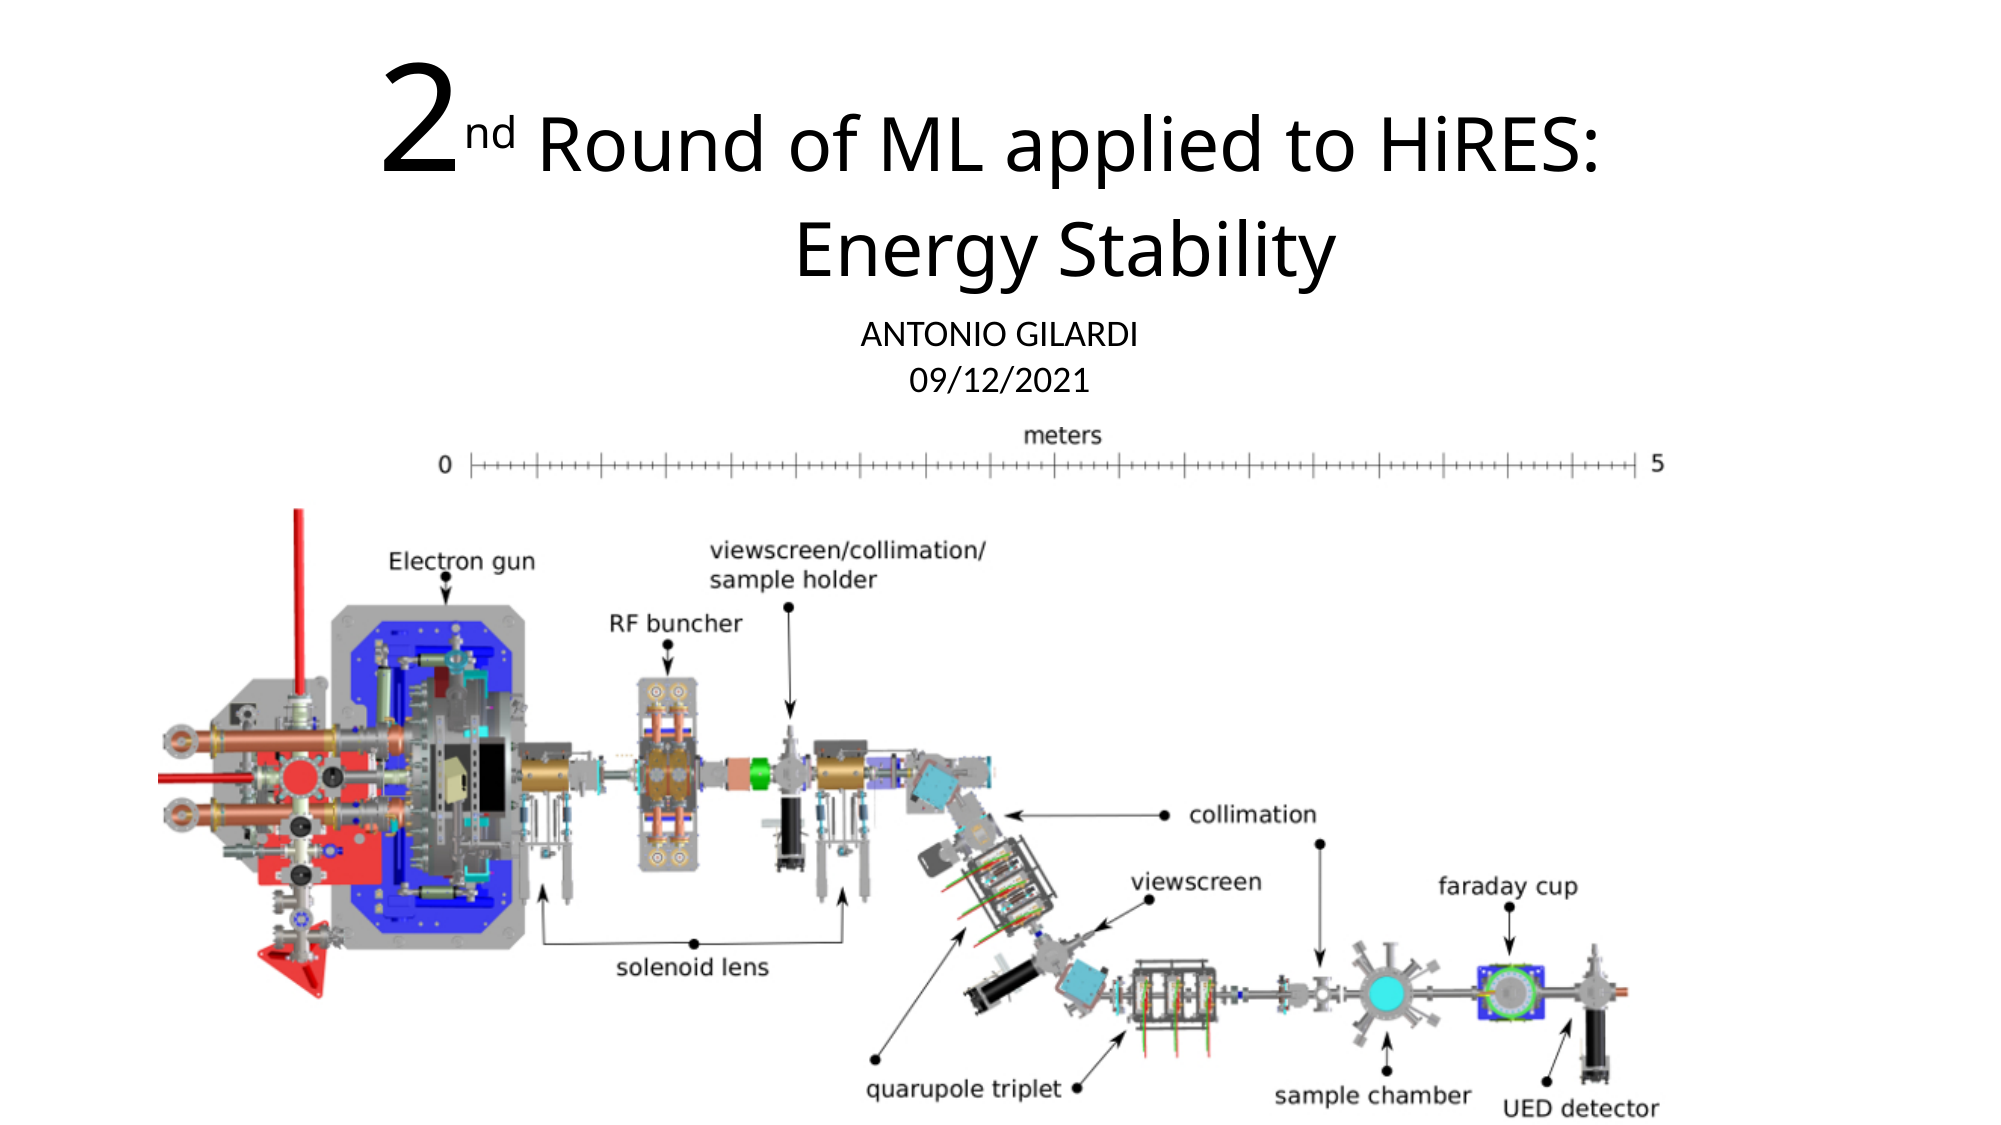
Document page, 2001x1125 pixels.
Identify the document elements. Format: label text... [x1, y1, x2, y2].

picture [158, 427, 1669, 1125]
text_box 2nd Round of ML applied to HiRES: Energy Stability [363, 13, 1637, 299]
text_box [844, 301, 1156, 409]
